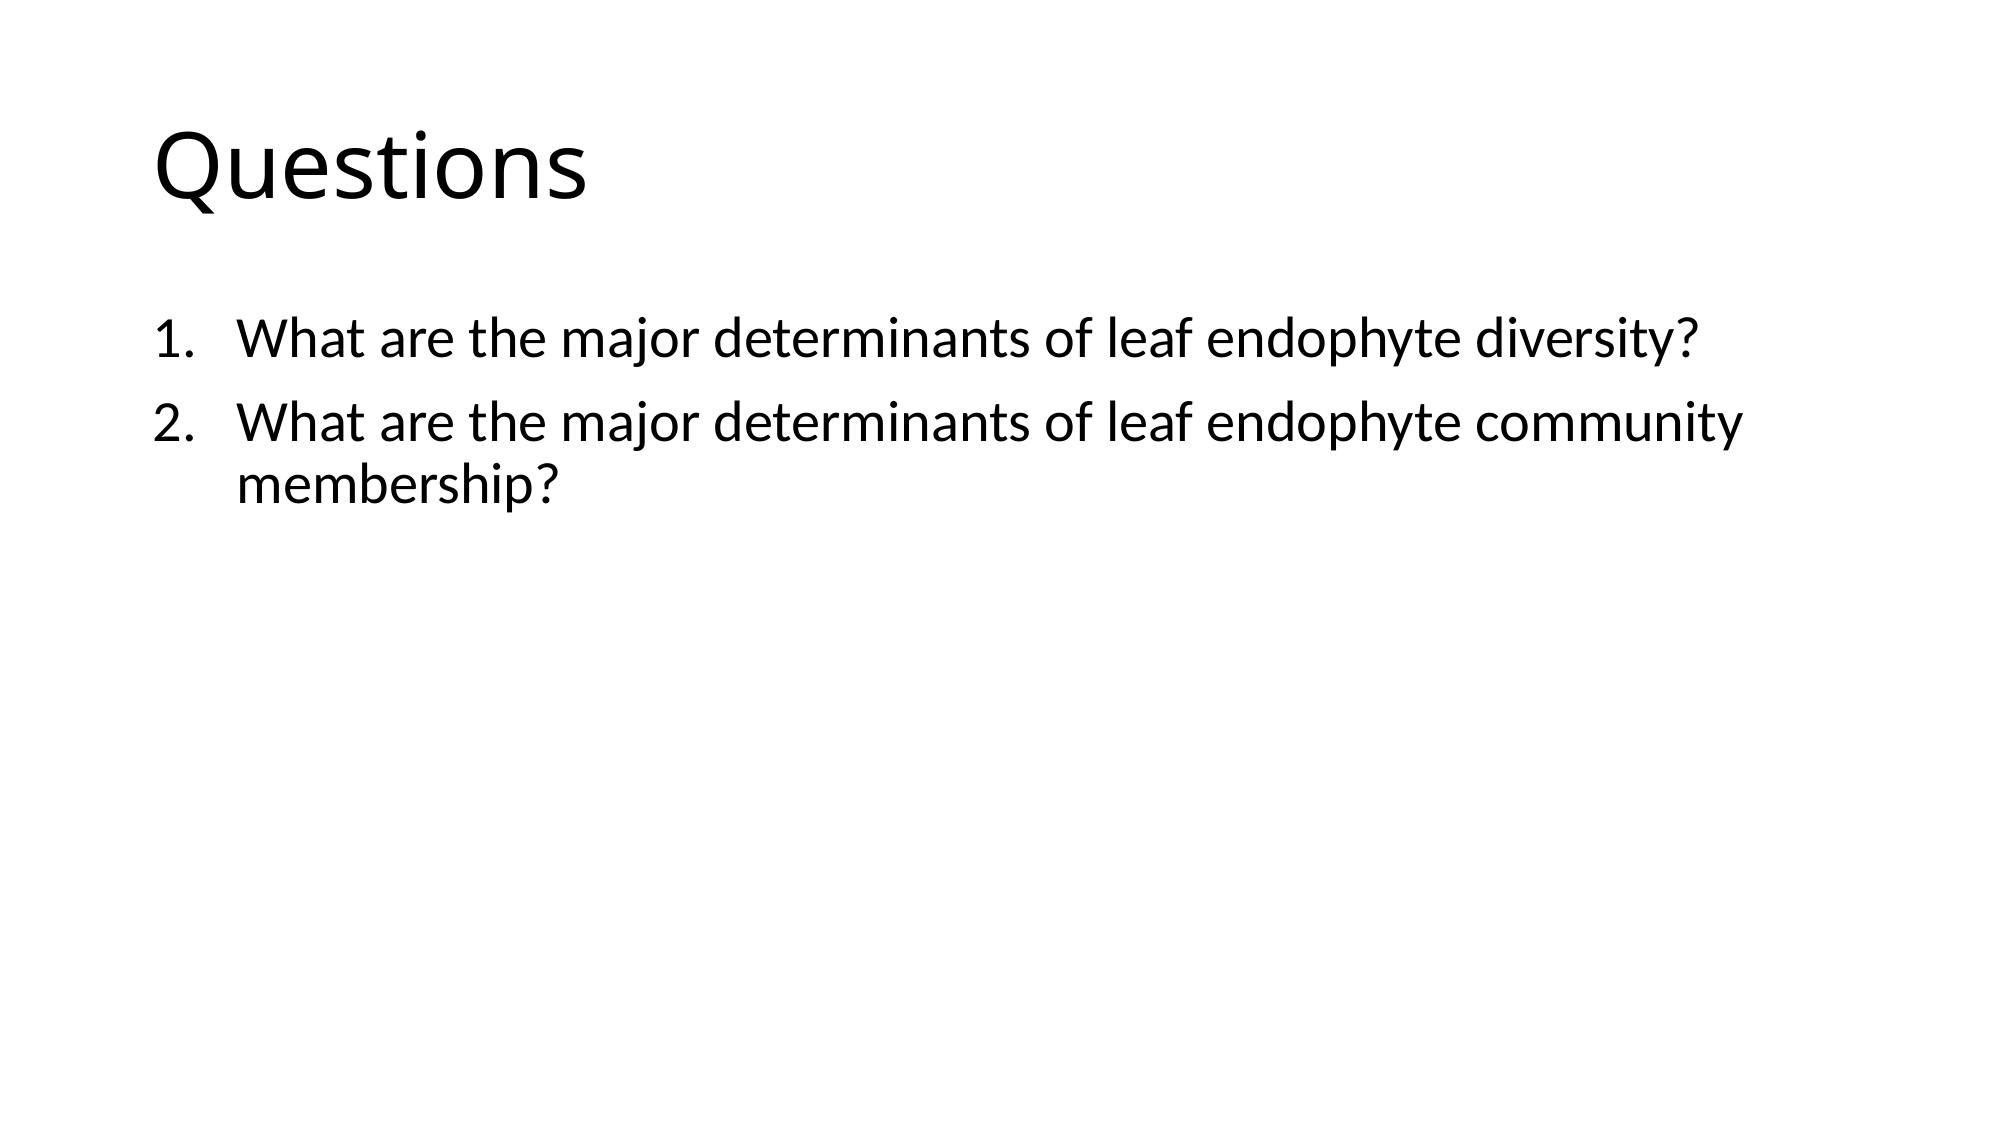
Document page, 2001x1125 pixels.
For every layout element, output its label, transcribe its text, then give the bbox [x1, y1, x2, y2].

title Questions [137, 59, 1863, 278]
list What are the major determinants of leaf endophyte diversity? What are the major determinants of leaf endophyte community membership? [137, 299, 1863, 1014]
